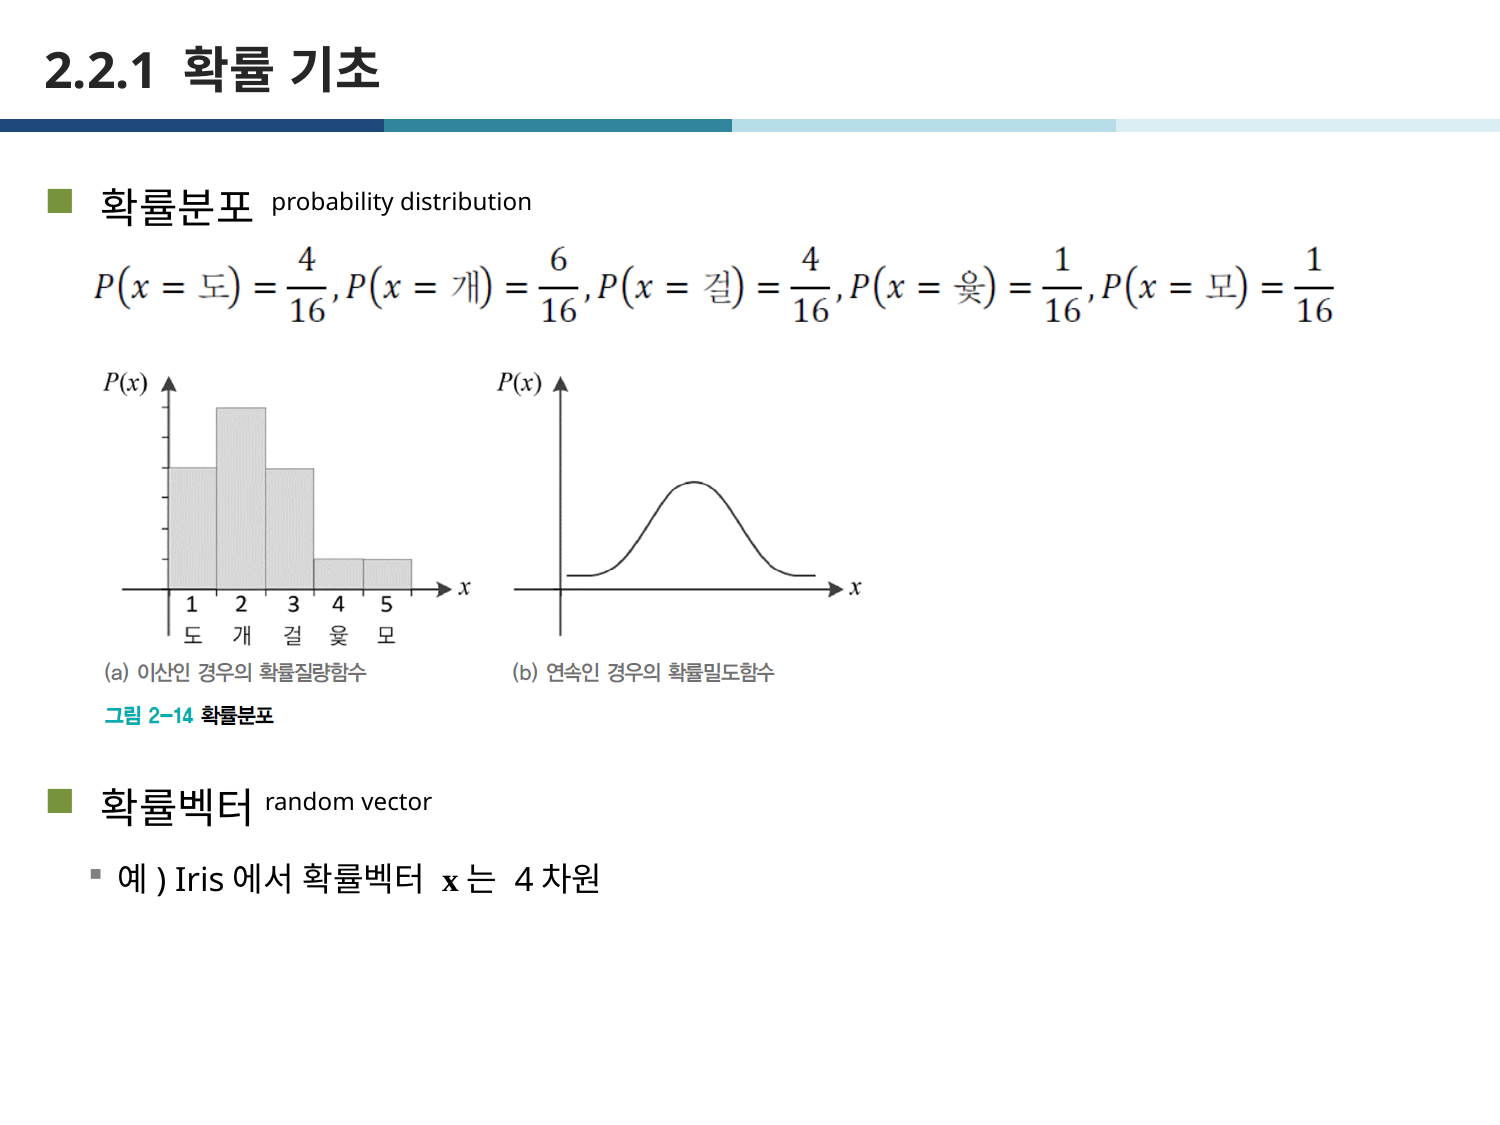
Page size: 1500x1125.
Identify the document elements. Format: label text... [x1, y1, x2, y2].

title 2.2.1 확률 기초 [29, 23, 1270, 114]
picture [86, 243, 1345, 327]
picture [86, 361, 867, 732]
